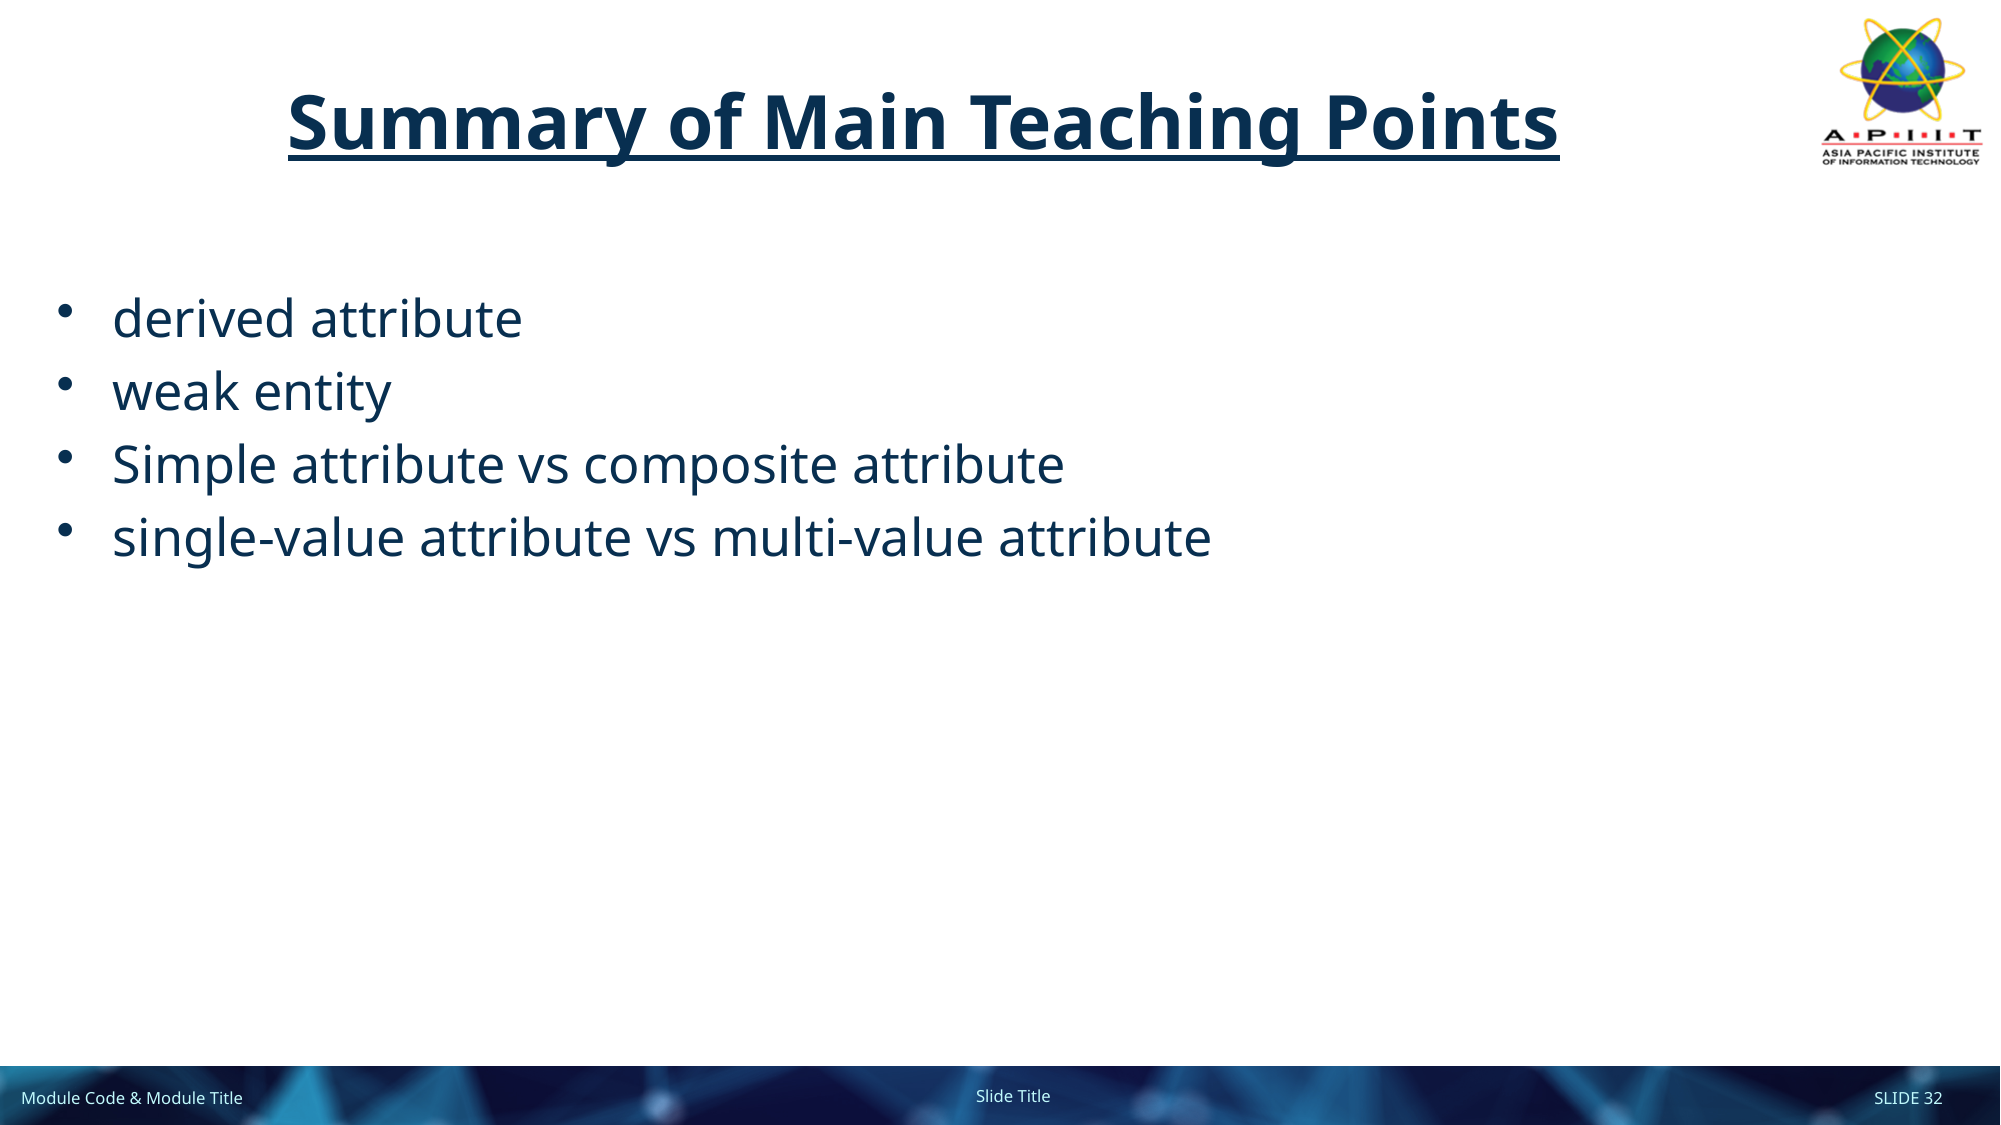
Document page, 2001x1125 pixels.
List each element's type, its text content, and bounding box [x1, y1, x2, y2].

picture [0, 1066, 2000, 1125]
picture [1803, 0, 2000, 182]
text_box Summary of Main Teaching Points [273, 67, 1576, 173]
list derived attribute weak entity Simple attribute vs composite attribute single-value attribute vs multi-value attribute [41, 278, 1969, 1021]
